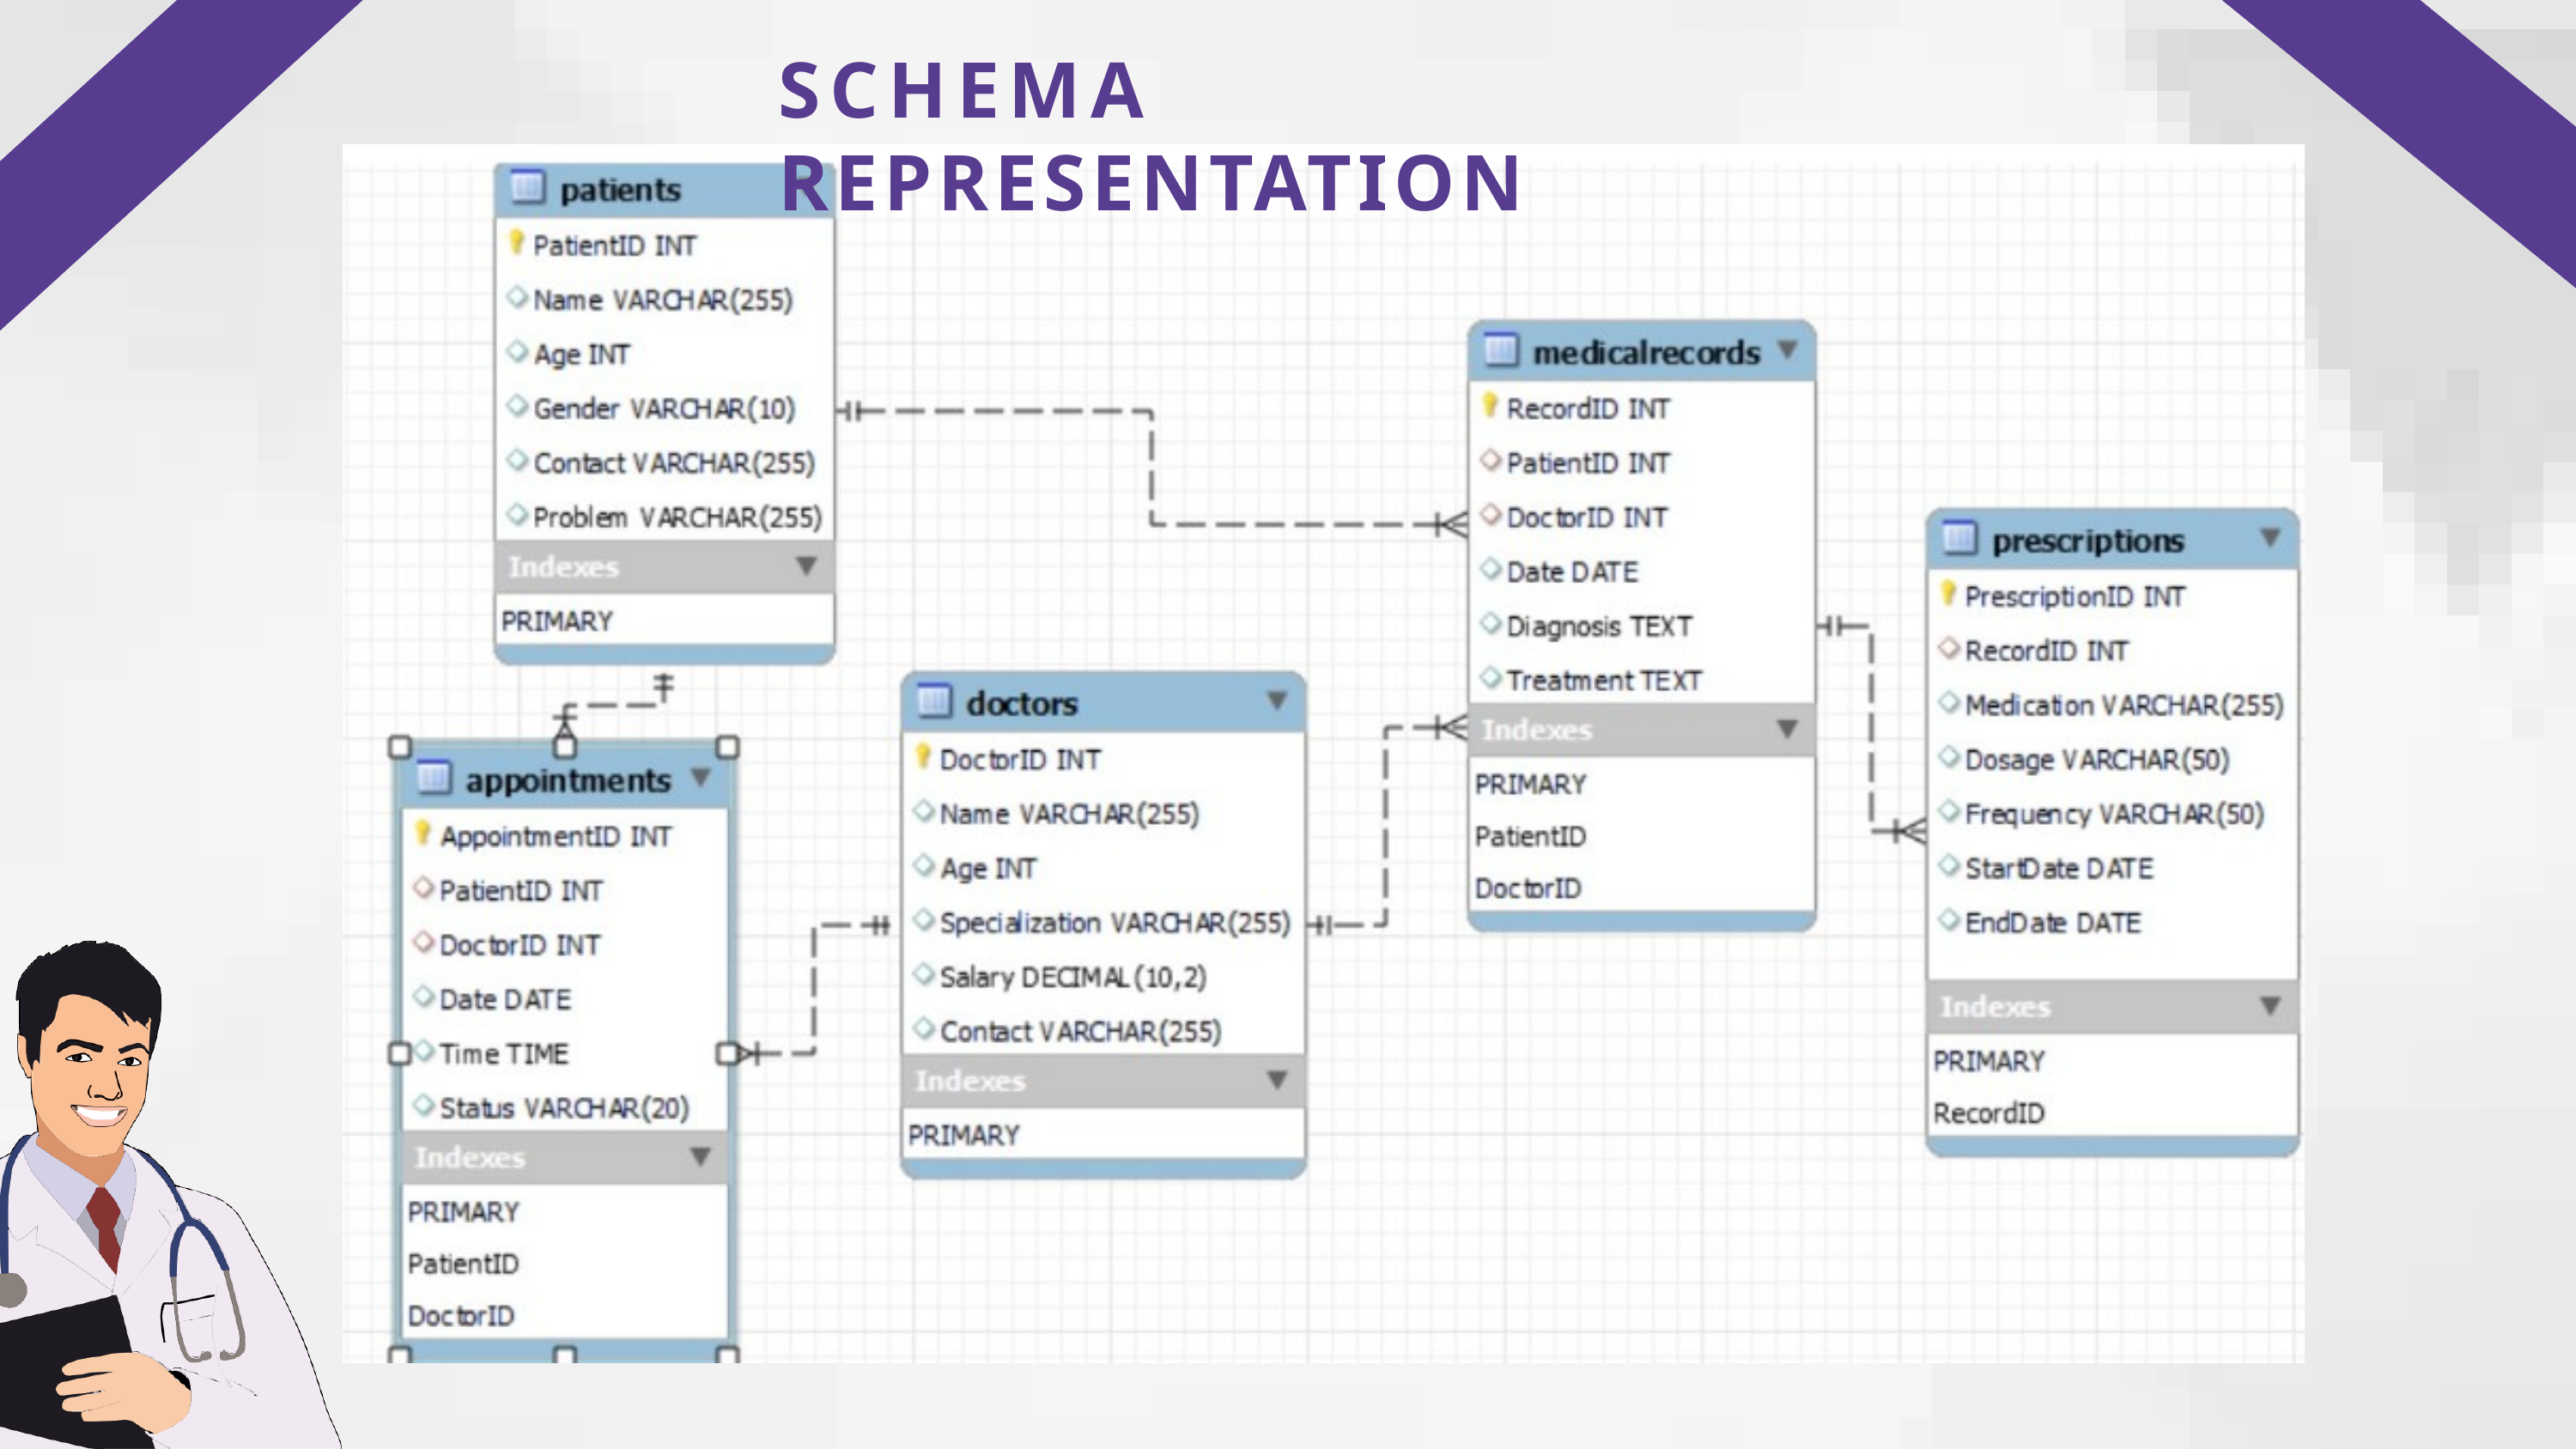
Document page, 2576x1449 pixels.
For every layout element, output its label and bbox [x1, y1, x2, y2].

text_box [0, 0, 2576, 1449]
